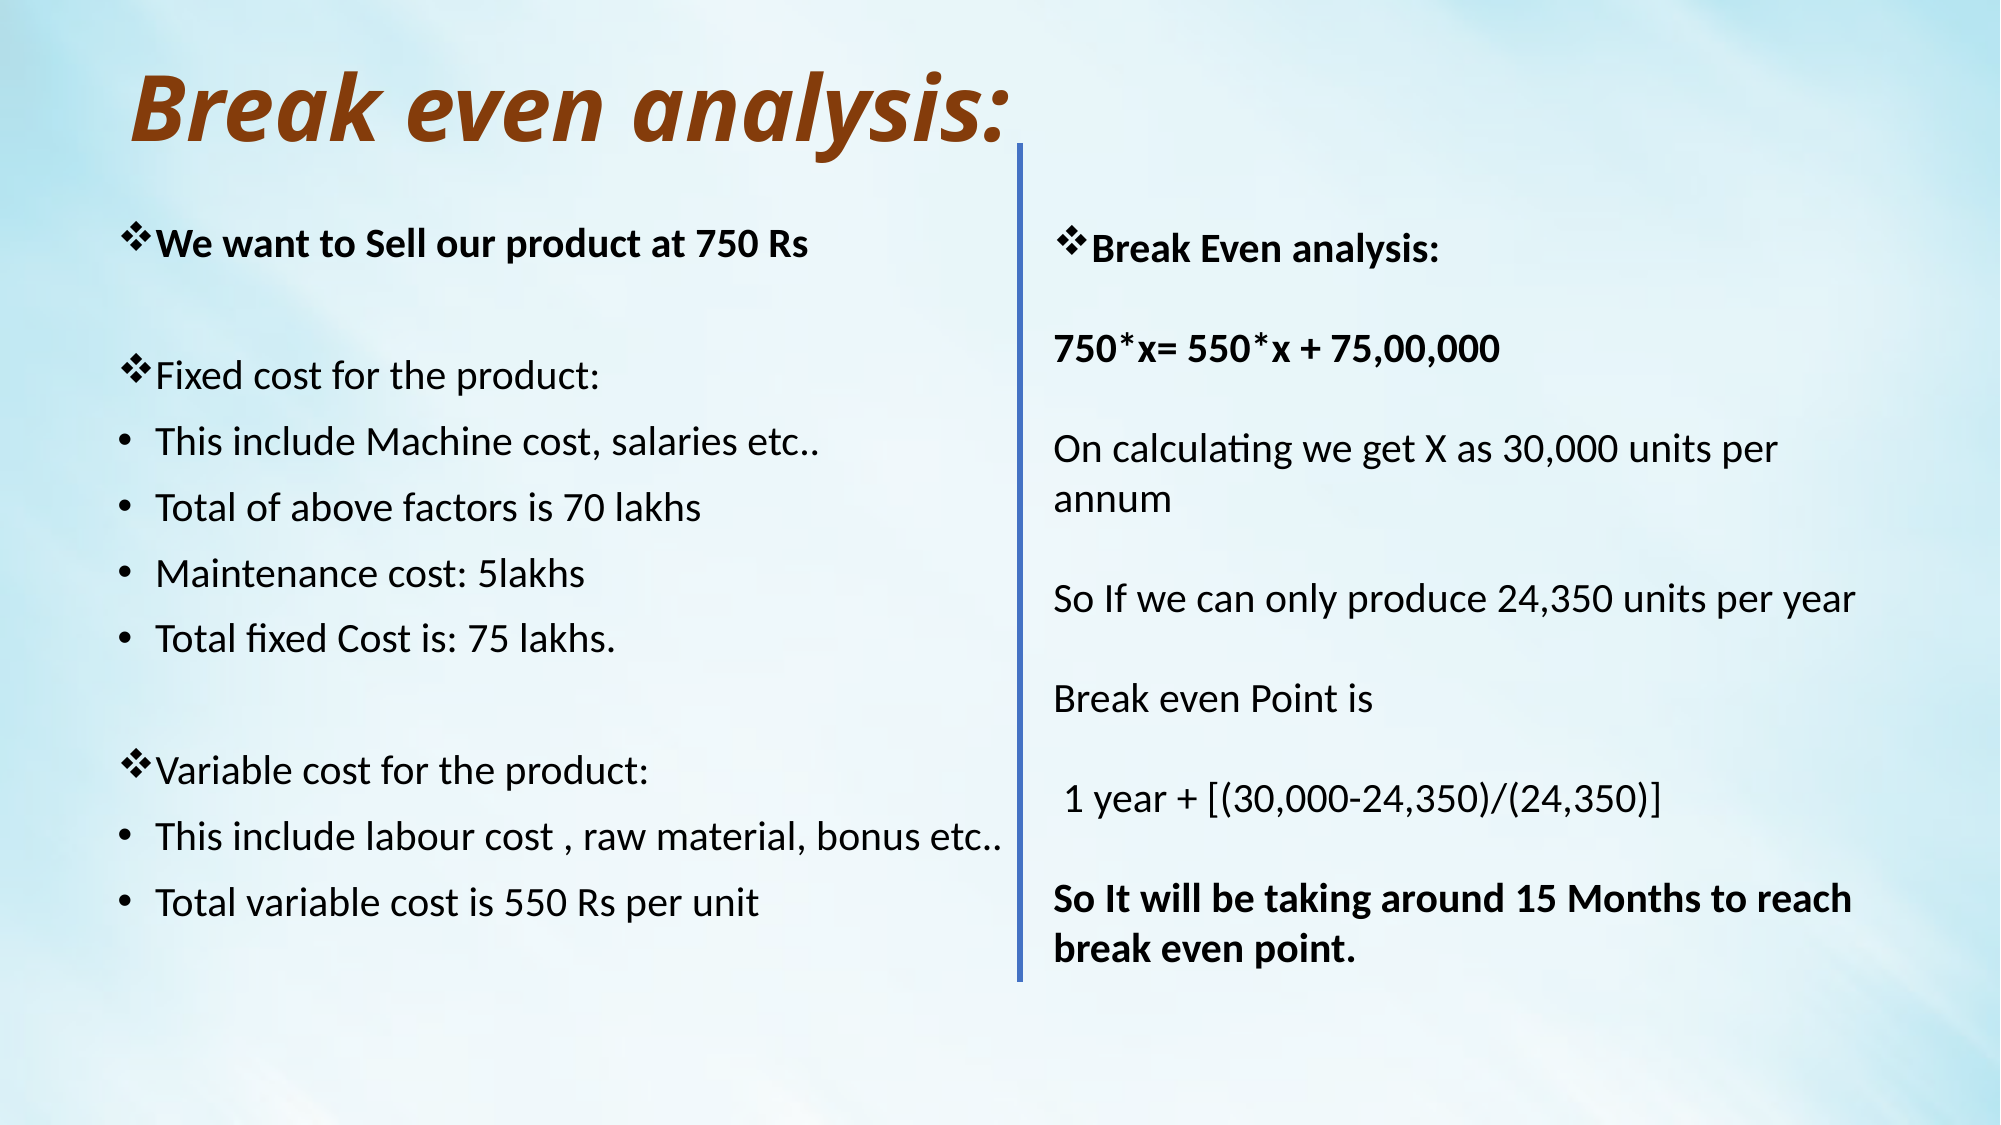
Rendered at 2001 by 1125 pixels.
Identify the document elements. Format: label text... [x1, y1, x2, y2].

list We want to Sell our product at 750 Rs Fixed cost for the product: This include Machine cost, salaries etc.. Total of above factors is 70 lakhs Maintenance cost: 5lakhs Total fixed Cost is: 75 lakhs. Variable cost for the product: This include labour cost , raw material, bonus etc.. Total variable cost is 550 Rs per unit [102, 213, 1898, 1076]
title Break even analysis: [114, 49, 1840, 174]
text_box Break Even analysis: 750*x= 550*x + 75,00,000 On calculating we get X as 30,000 units per annum So If we can only produce 24,350 units per year Break even Point is 1 year + [(30,000-24,350)/(24,350)] So It will be taking around 15 Months to reach break even point. [1038, 213, 1883, 979]
